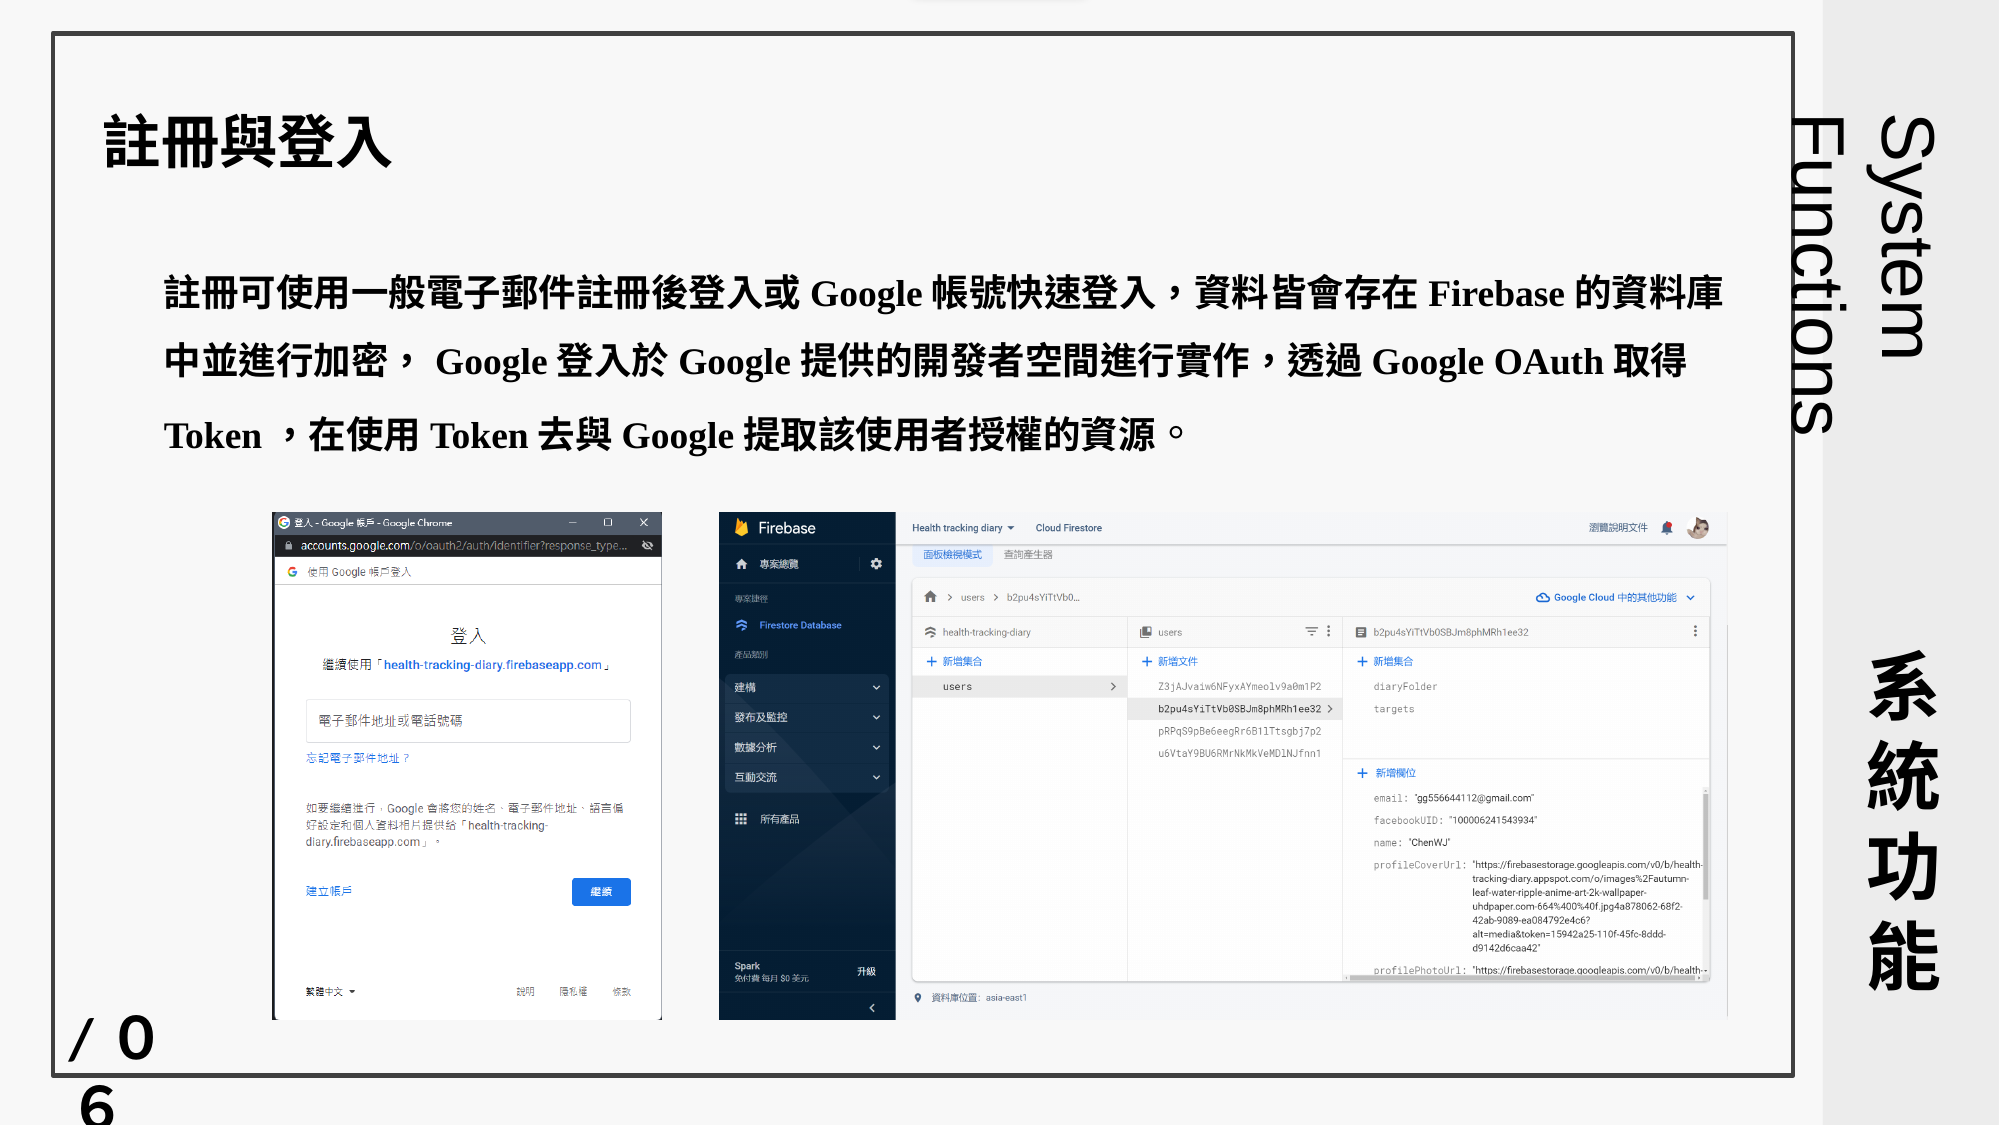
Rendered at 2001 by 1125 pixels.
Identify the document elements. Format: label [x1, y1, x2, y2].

picture [272, 512, 662, 1020]
text_box [0, 0, 1999, 1125]
picture [719, 512, 1728, 1020]
